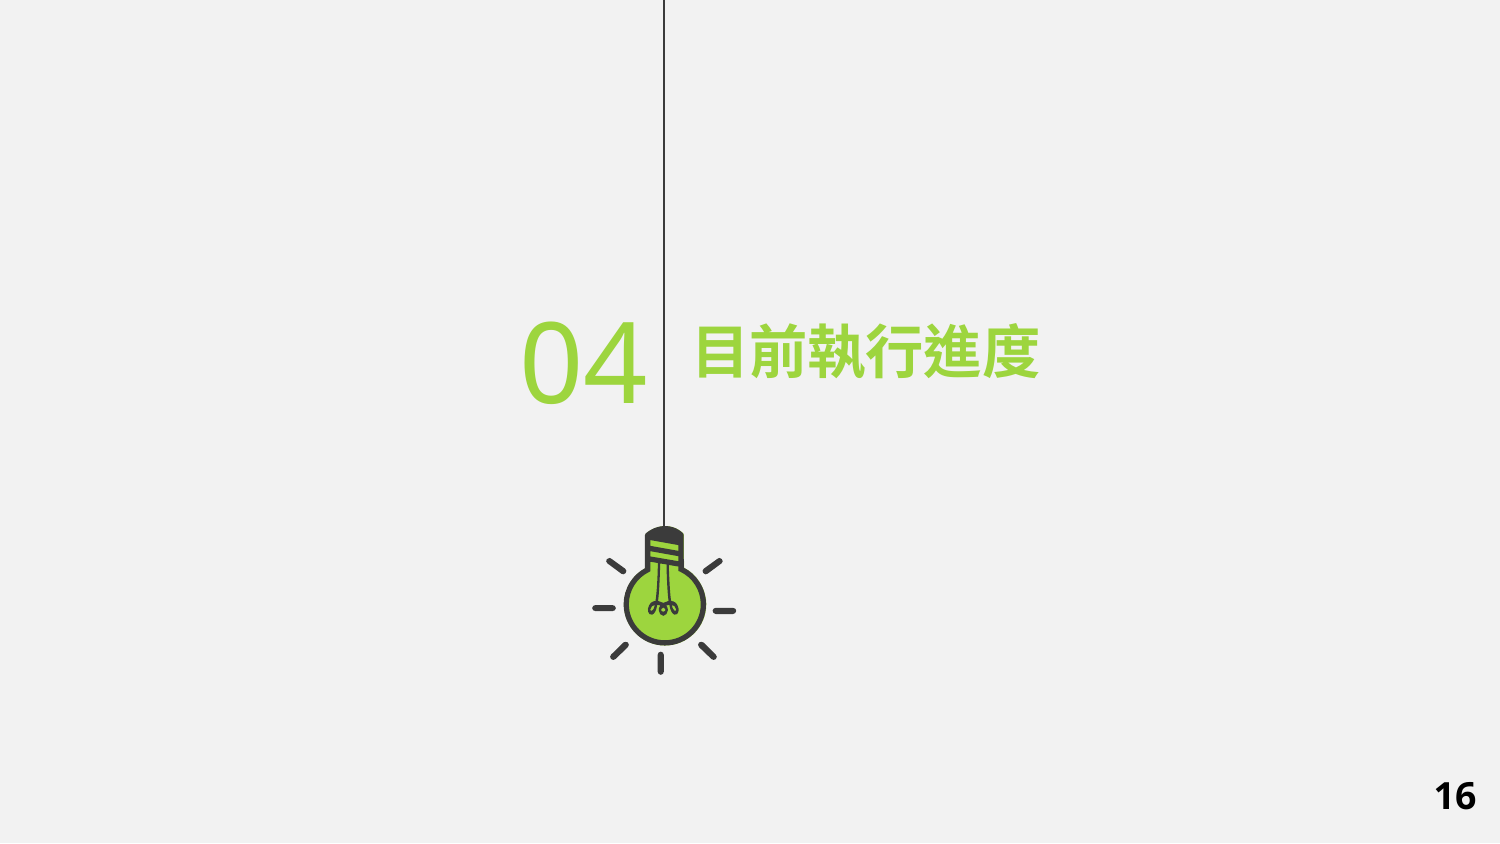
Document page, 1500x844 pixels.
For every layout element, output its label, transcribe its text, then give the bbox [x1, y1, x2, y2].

text_box 目前執行進度 [740, 315, 1205, 386]
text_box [591, 0, 737, 676]
text_box 16 [1419, 764, 1492, 824]
text_box 04 [513, 290, 586, 427]
